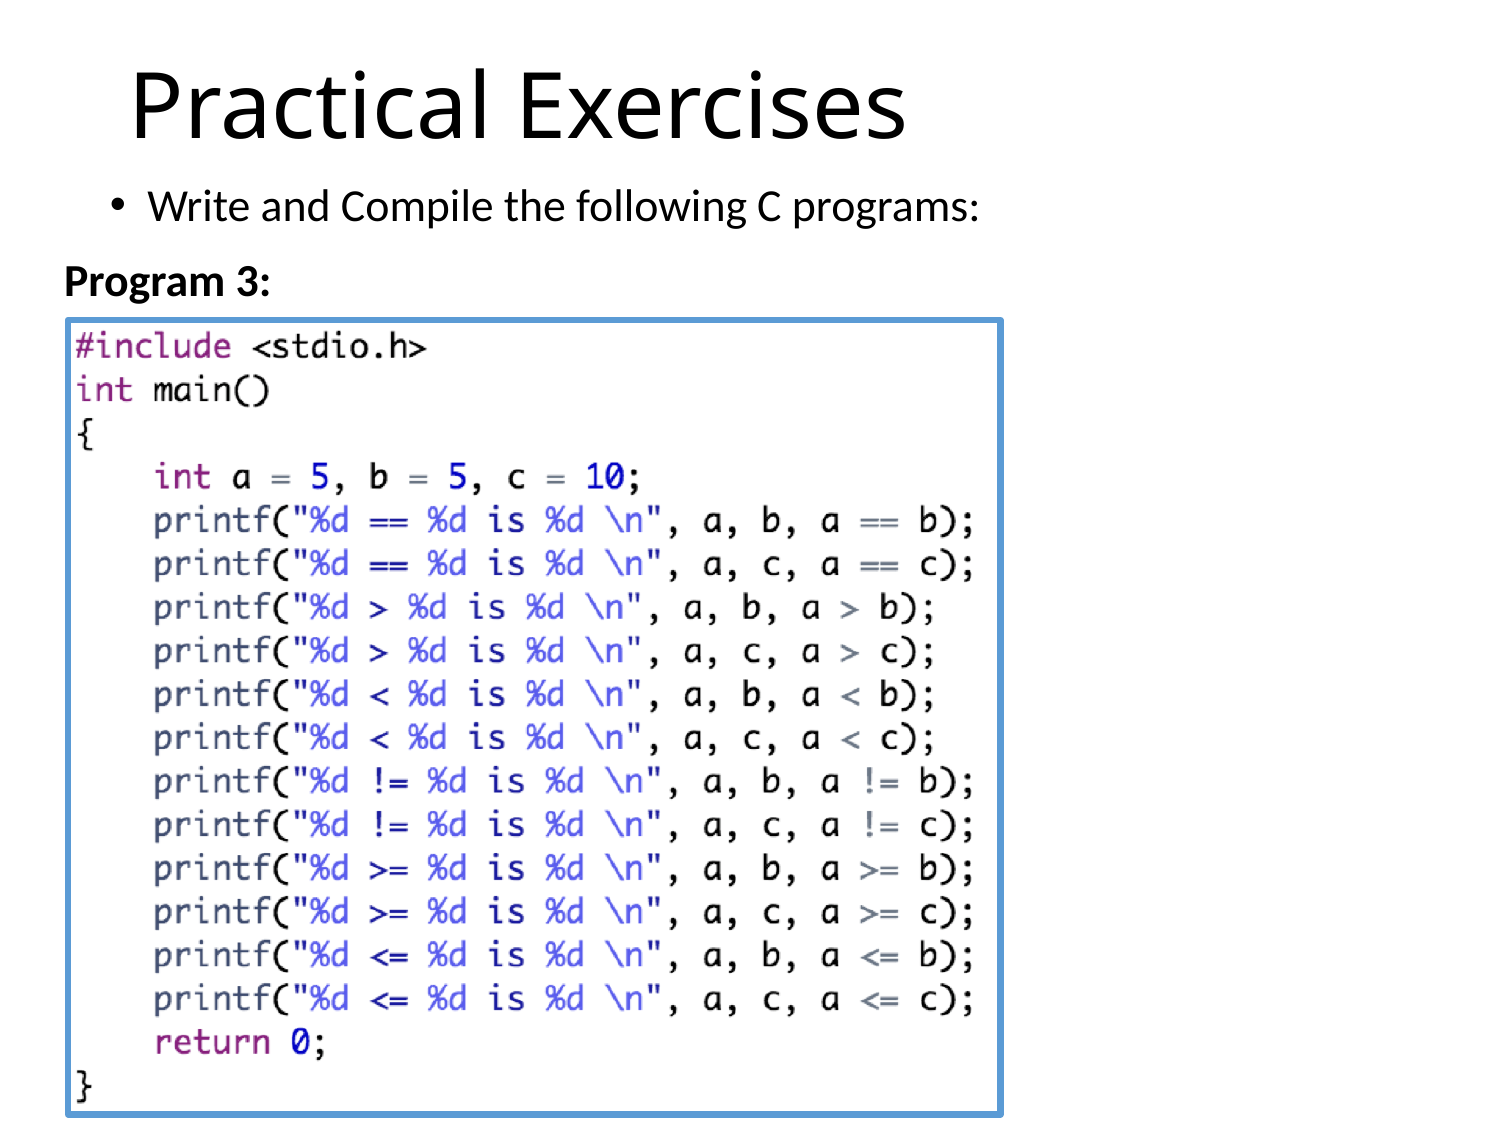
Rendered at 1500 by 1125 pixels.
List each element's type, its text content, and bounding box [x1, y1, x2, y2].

text_box Program 3: [49, 243, 292, 314]
picture [71, 322, 998, 1112]
text_box Write and Compile the following C programs: [94, 174, 1109, 245]
title Practical Exercises [113, 15, 1389, 203]
